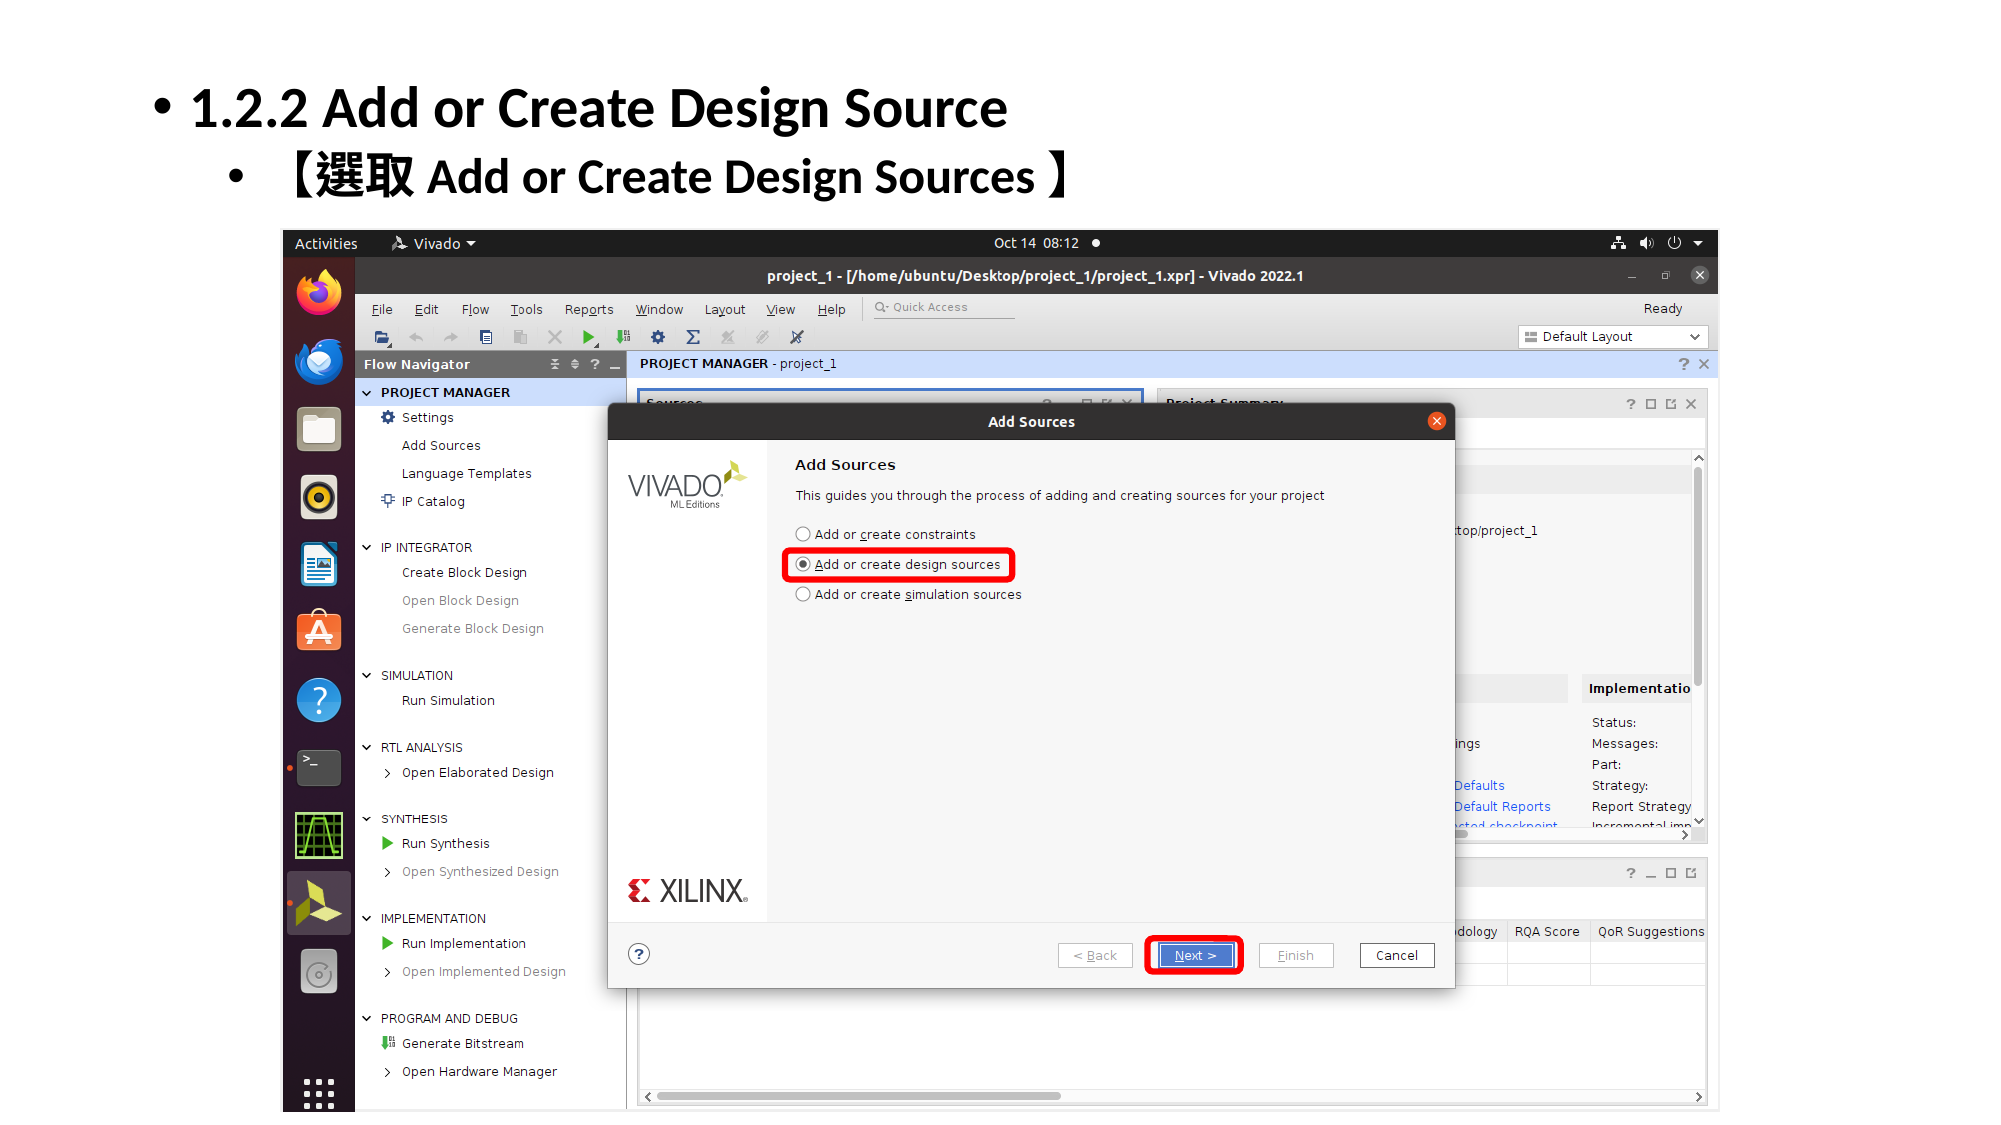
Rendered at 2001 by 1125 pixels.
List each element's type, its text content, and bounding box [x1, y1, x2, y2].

picture [279, 228, 1720, 1112]
list 1.2.2 Add or Create Design Source 【選取Add or Create Design Sources】 [137, 69, 1863, 1014]
